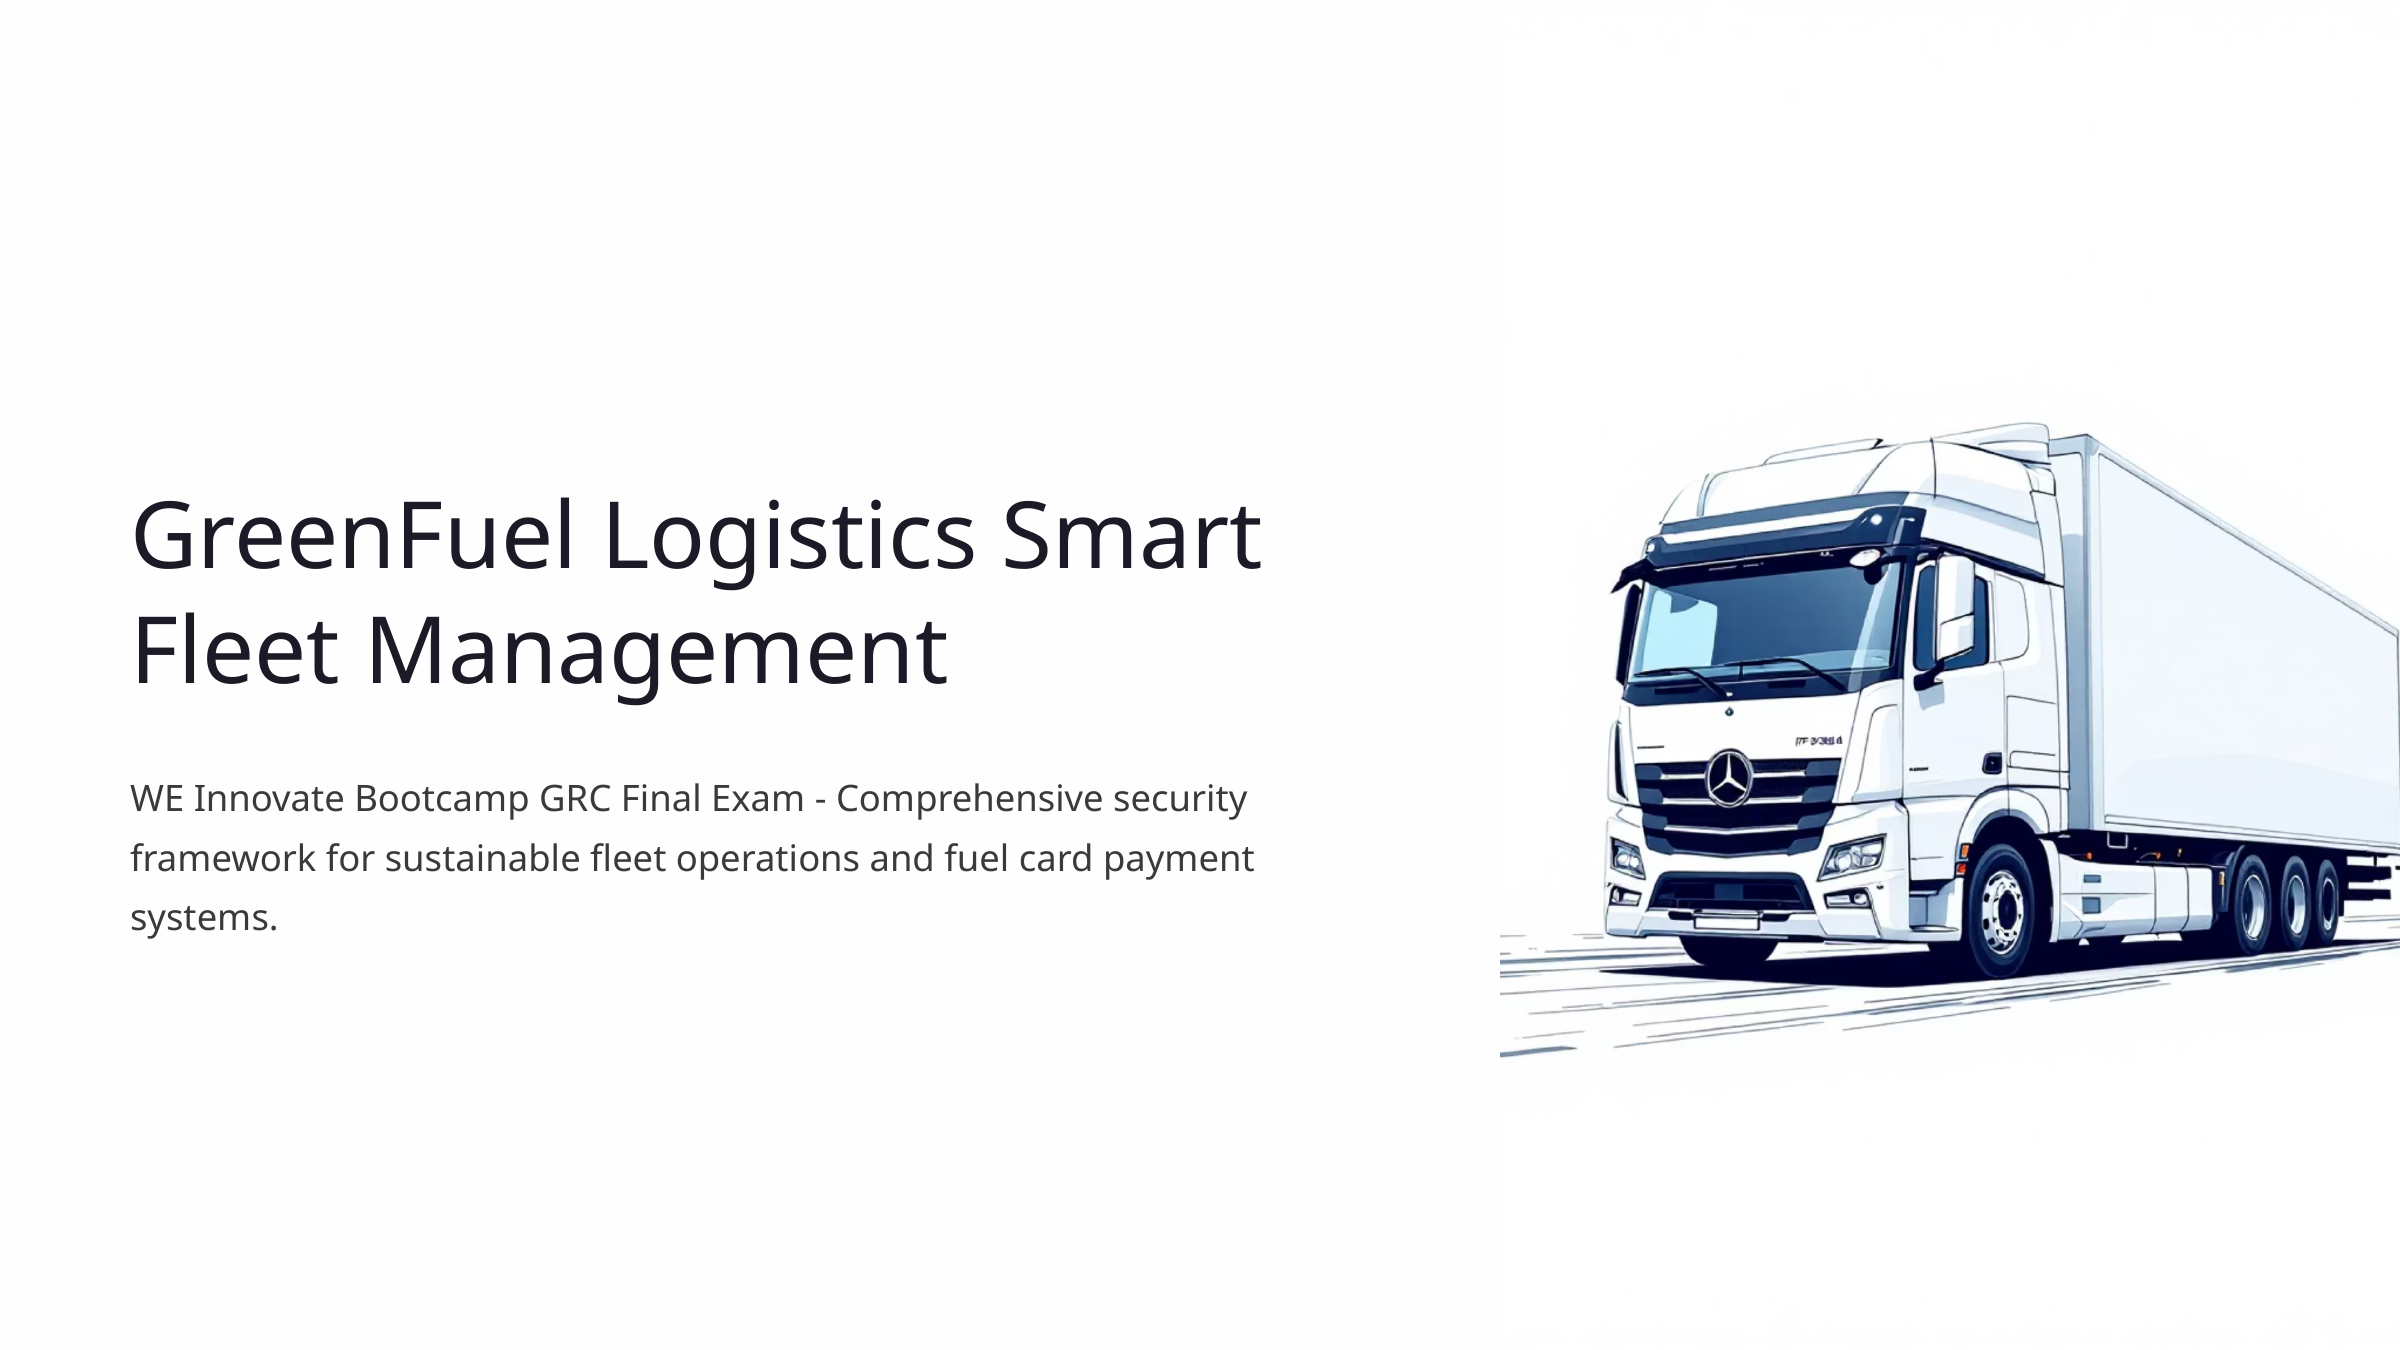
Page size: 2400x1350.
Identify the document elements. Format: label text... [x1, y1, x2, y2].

text_box WE Innovate Bootcamp GRC Final Exam - Comprehensive security framework for sustainable fleet operations and fuel card payment systems. [130, 759, 1370, 879]
text_box GreenFuel Logistics Smart Fleet Management [130, 471, 1370, 704]
picture [1499, 0, 2400, 1350]
